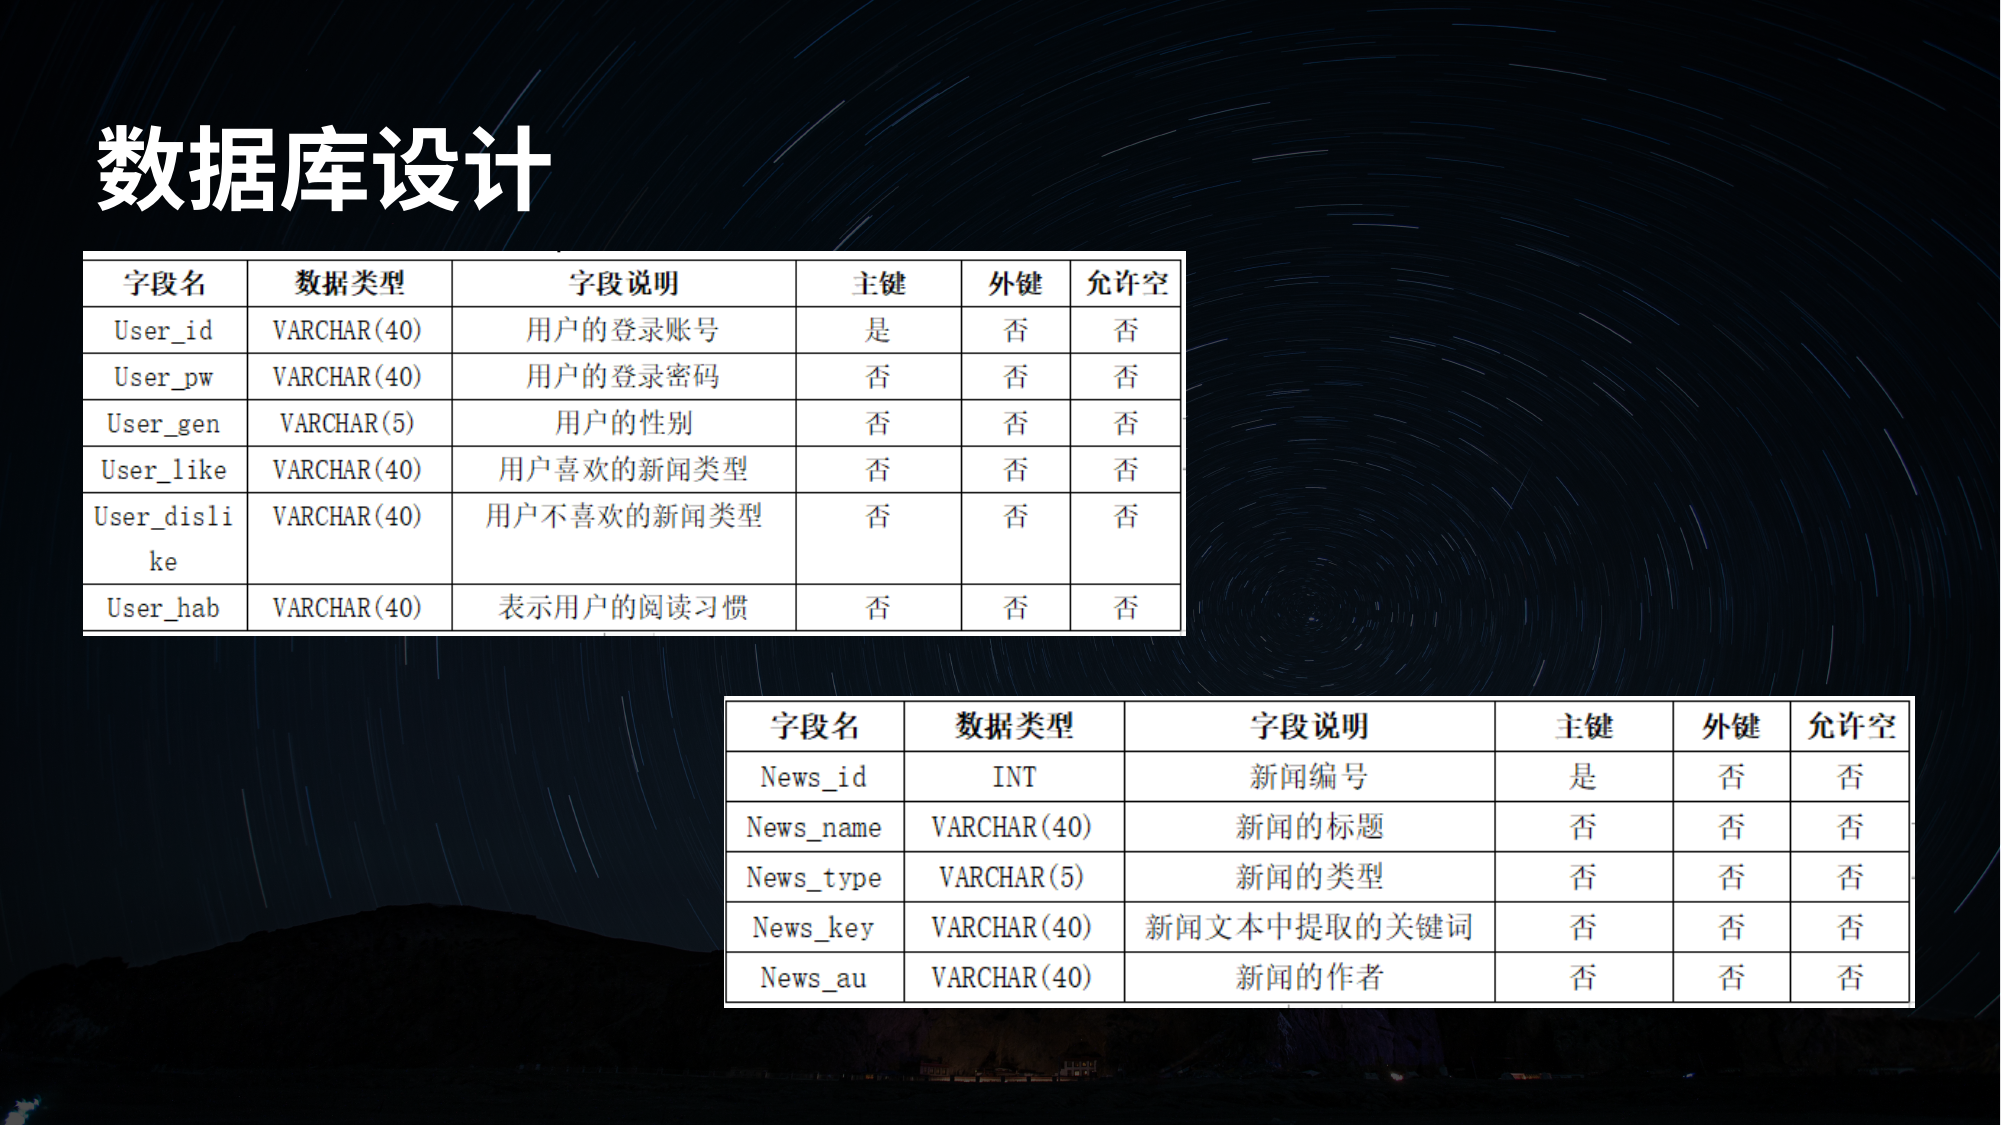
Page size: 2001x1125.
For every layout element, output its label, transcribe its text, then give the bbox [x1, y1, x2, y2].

picture [0, 0, 2001, 1125]
text_box 数据库设计 [84, 106, 566, 228]
